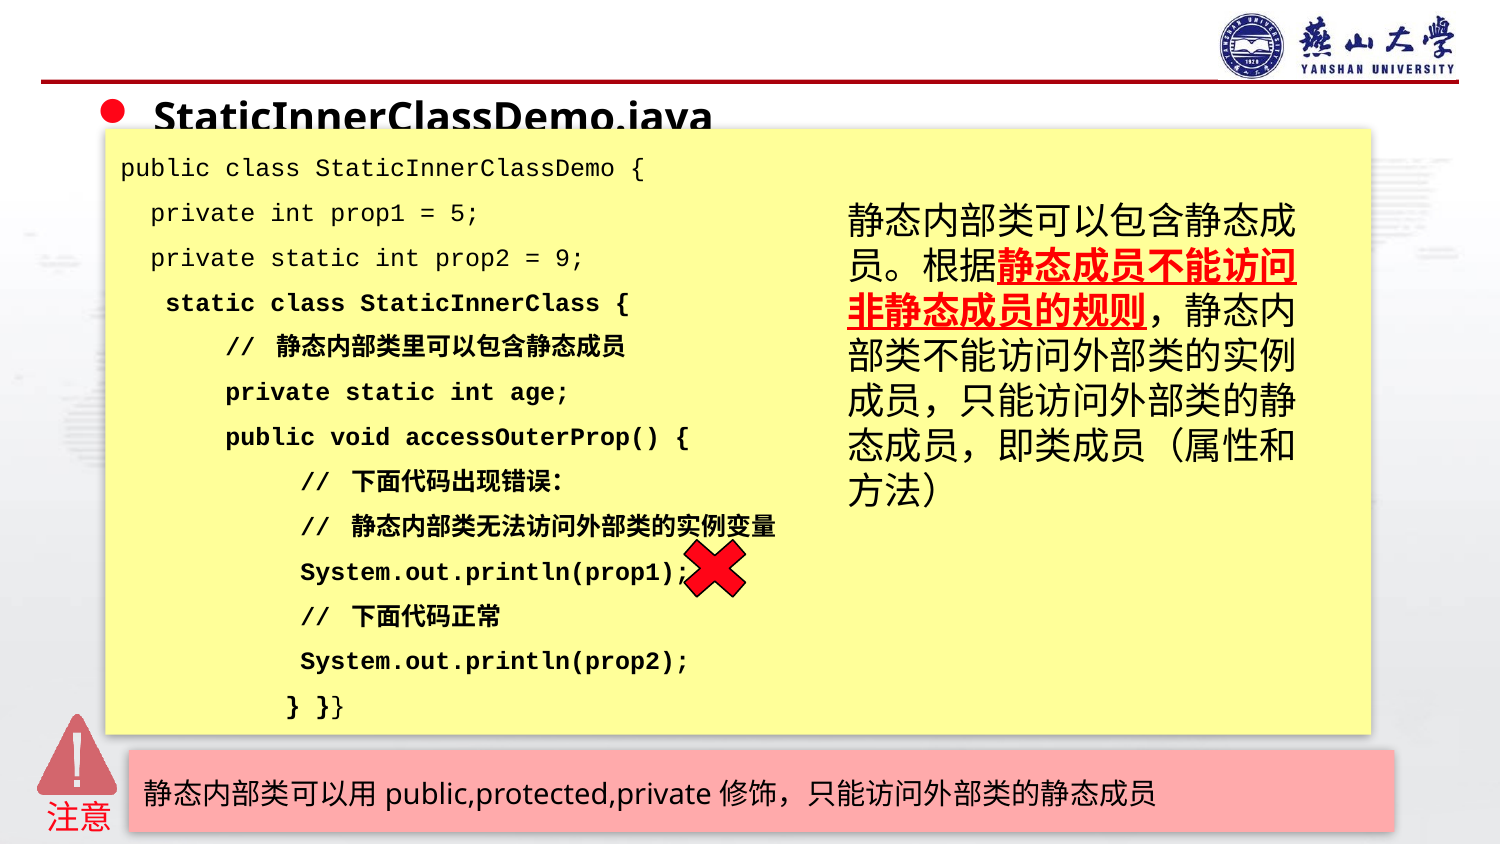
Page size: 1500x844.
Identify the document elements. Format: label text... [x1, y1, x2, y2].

picture [0, 0, 1500, 844]
list StaticInnerClassDemo.java [81, 58, 1429, 446]
list public class StaticInnerClassDemo { private int prop1 = 5; private static int prop2 = 9; static class StaticInnerClass { // 静态内部类里可以包含静态成员 private static int age; public void accessOuterProp() { // 下面代码出现错误： // 静态内部类无法访问外部类的实例变量 System.out.println(prop1); // 下面代码正常 System.out.println(prop2); } }} [105, 128, 1372, 735]
text_box 静态内部类可以包含静态成员。根据静态成员不能访问非静态成员的规则，静态内部类不能访问外部类的实例成员，只能访问外部类的静态成员，即类成员（属性和方法） [832, 189, 1330, 520]
text_box 注意 [32, 789, 129, 844]
text_box [684, 539, 746, 597]
list 静态内部类可以用public,protected,private修饰，只能访问外部类的静态成员 [128, 749, 1395, 833]
